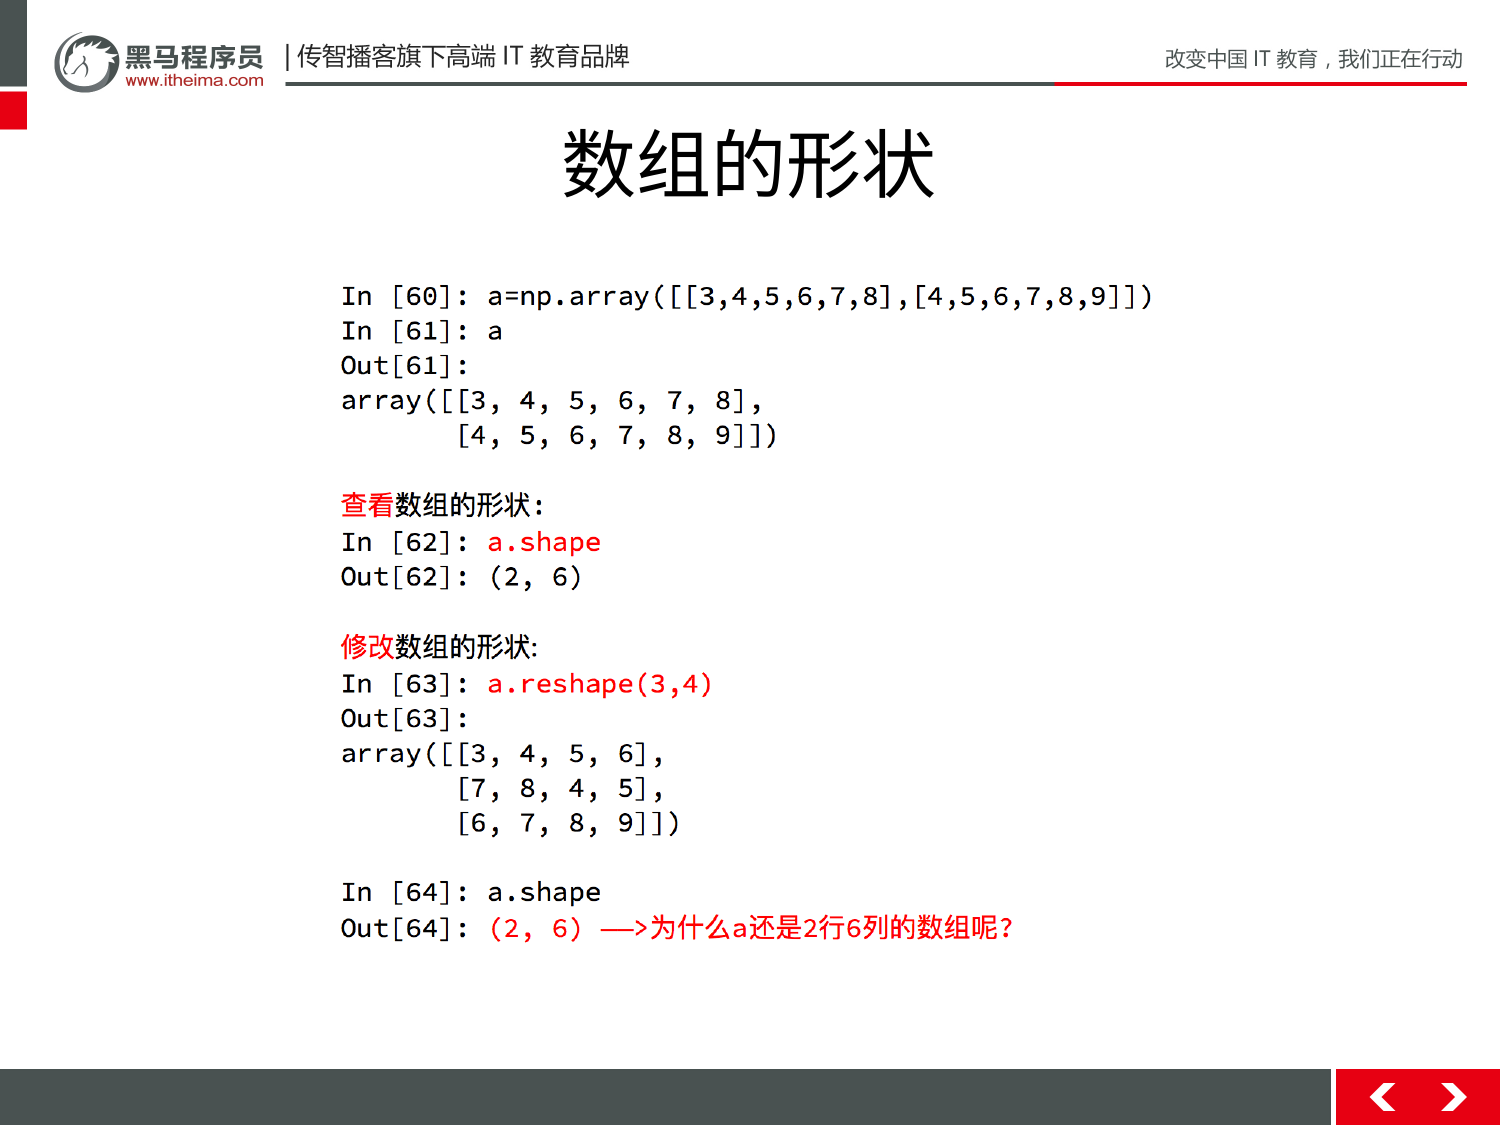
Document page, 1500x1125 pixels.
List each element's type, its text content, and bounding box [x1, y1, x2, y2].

picture [0, 0, 1500, 1125]
title 数组的形状 [81, 97, 1416, 216]
